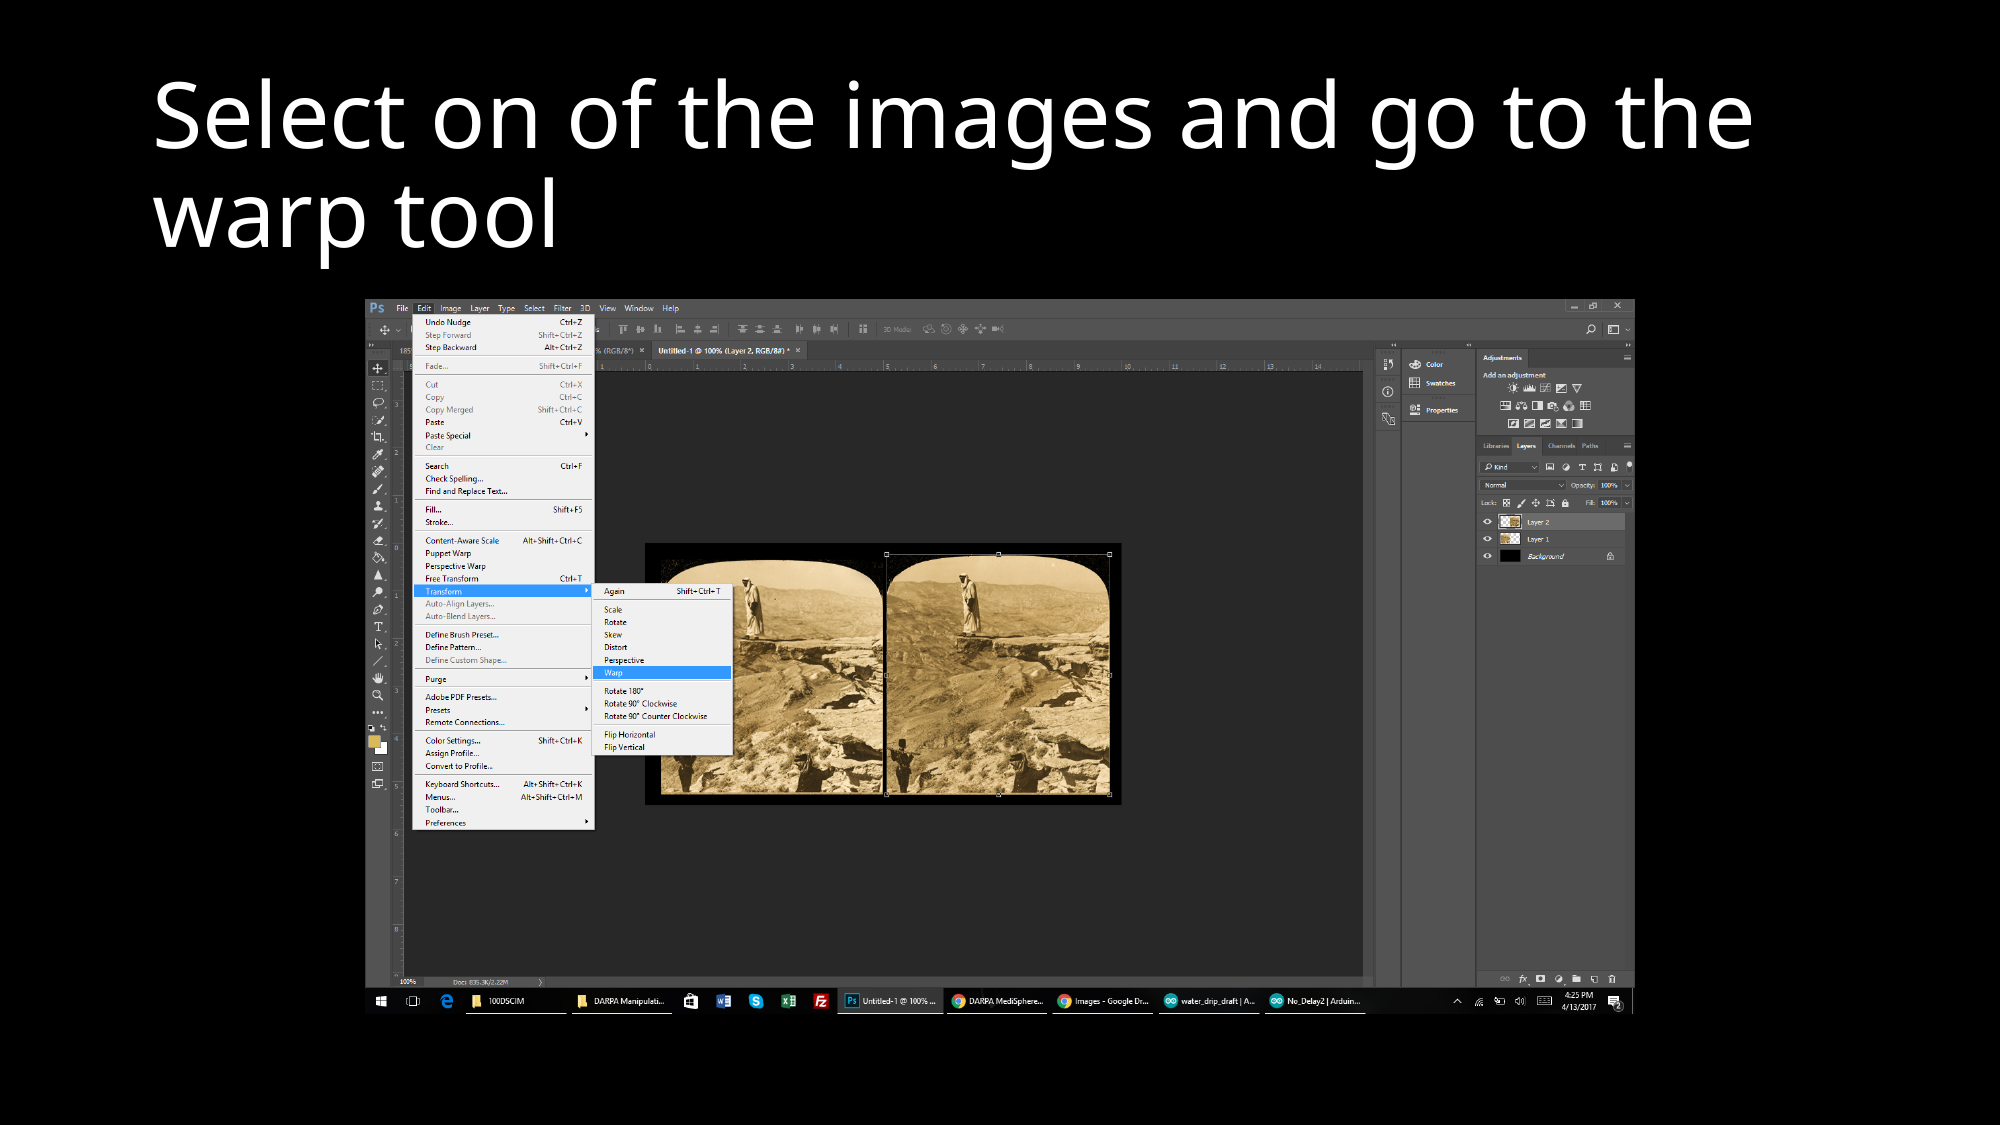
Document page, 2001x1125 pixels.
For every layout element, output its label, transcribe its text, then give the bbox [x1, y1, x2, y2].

title Select on of the images and go to the warp tool [137, 59, 1863, 278]
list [365, 299, 1635, 1014]
